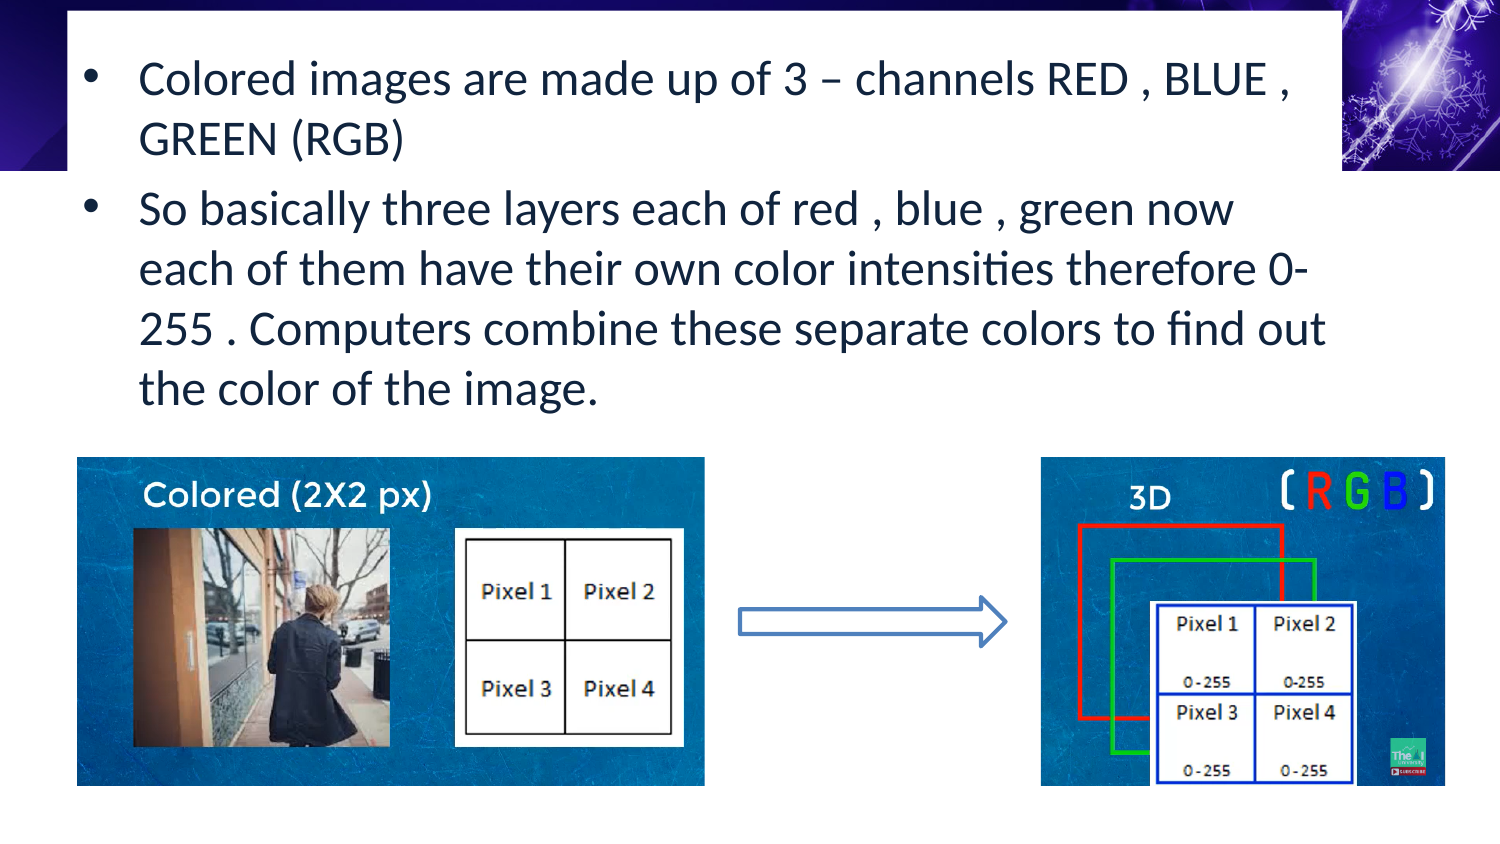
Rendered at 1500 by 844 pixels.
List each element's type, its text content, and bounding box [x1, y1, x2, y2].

picture [0, 0, 1500, 844]
list Colored images are made up of 3 – channels RED , BLUE , GREEN (RGB) So basically three layers each of red , blue , green now each of them have their own color intensities therefore 0-255 . Computers combine these separate colors to find out the color of the image. [67, 10, 1343, 424]
text_box [737, 595, 1008, 649]
